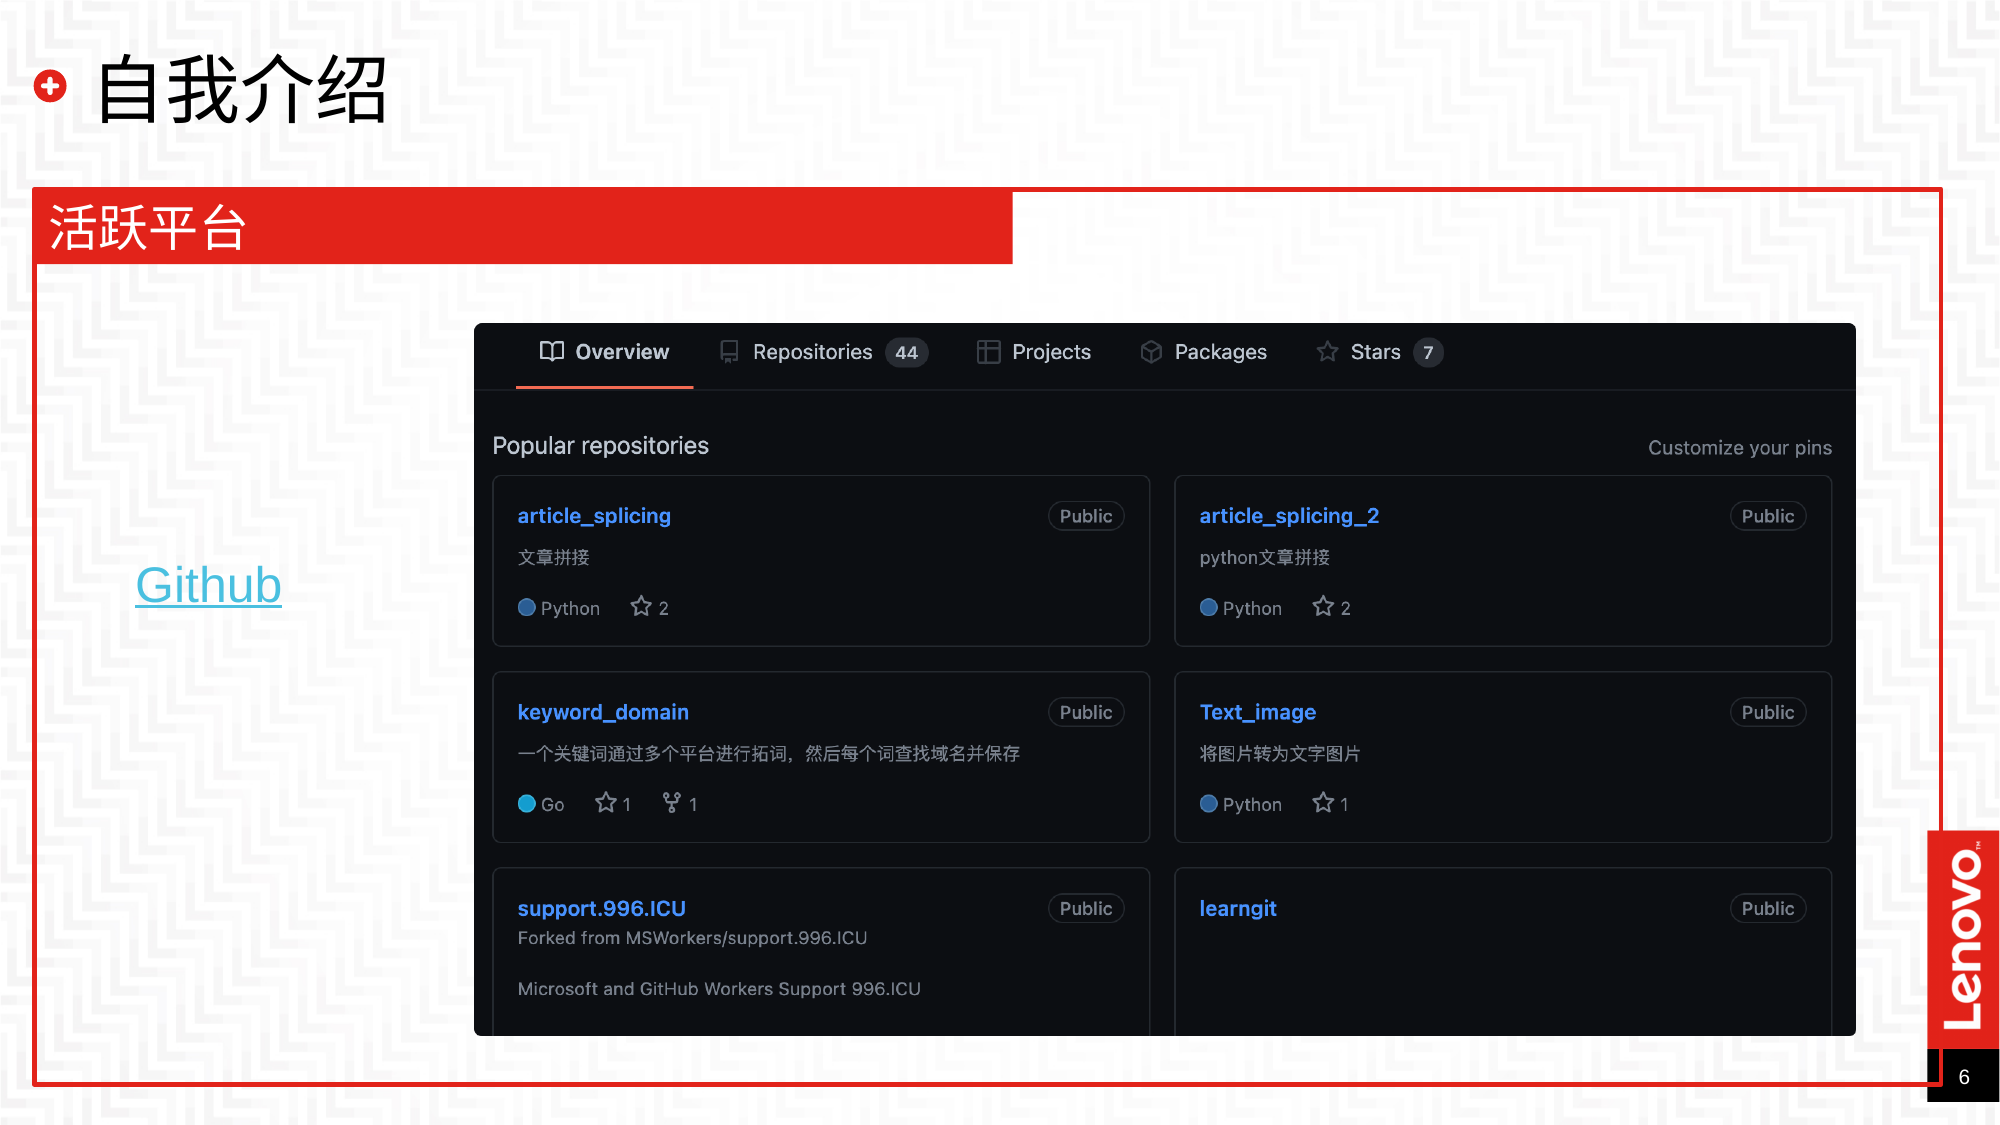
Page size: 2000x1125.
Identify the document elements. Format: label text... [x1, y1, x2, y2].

picture [474, 323, 1857, 1036]
text_box 活跃平台 [34, 189, 1013, 265]
picture [1942, 831, 2000, 1049]
title 自我介绍 [90, 45, 1907, 131]
picture [0, 0, 2000, 1125]
text_box x百度指数 [34, 189, 1942, 1085]
text_box Github [120, 544, 298, 620]
